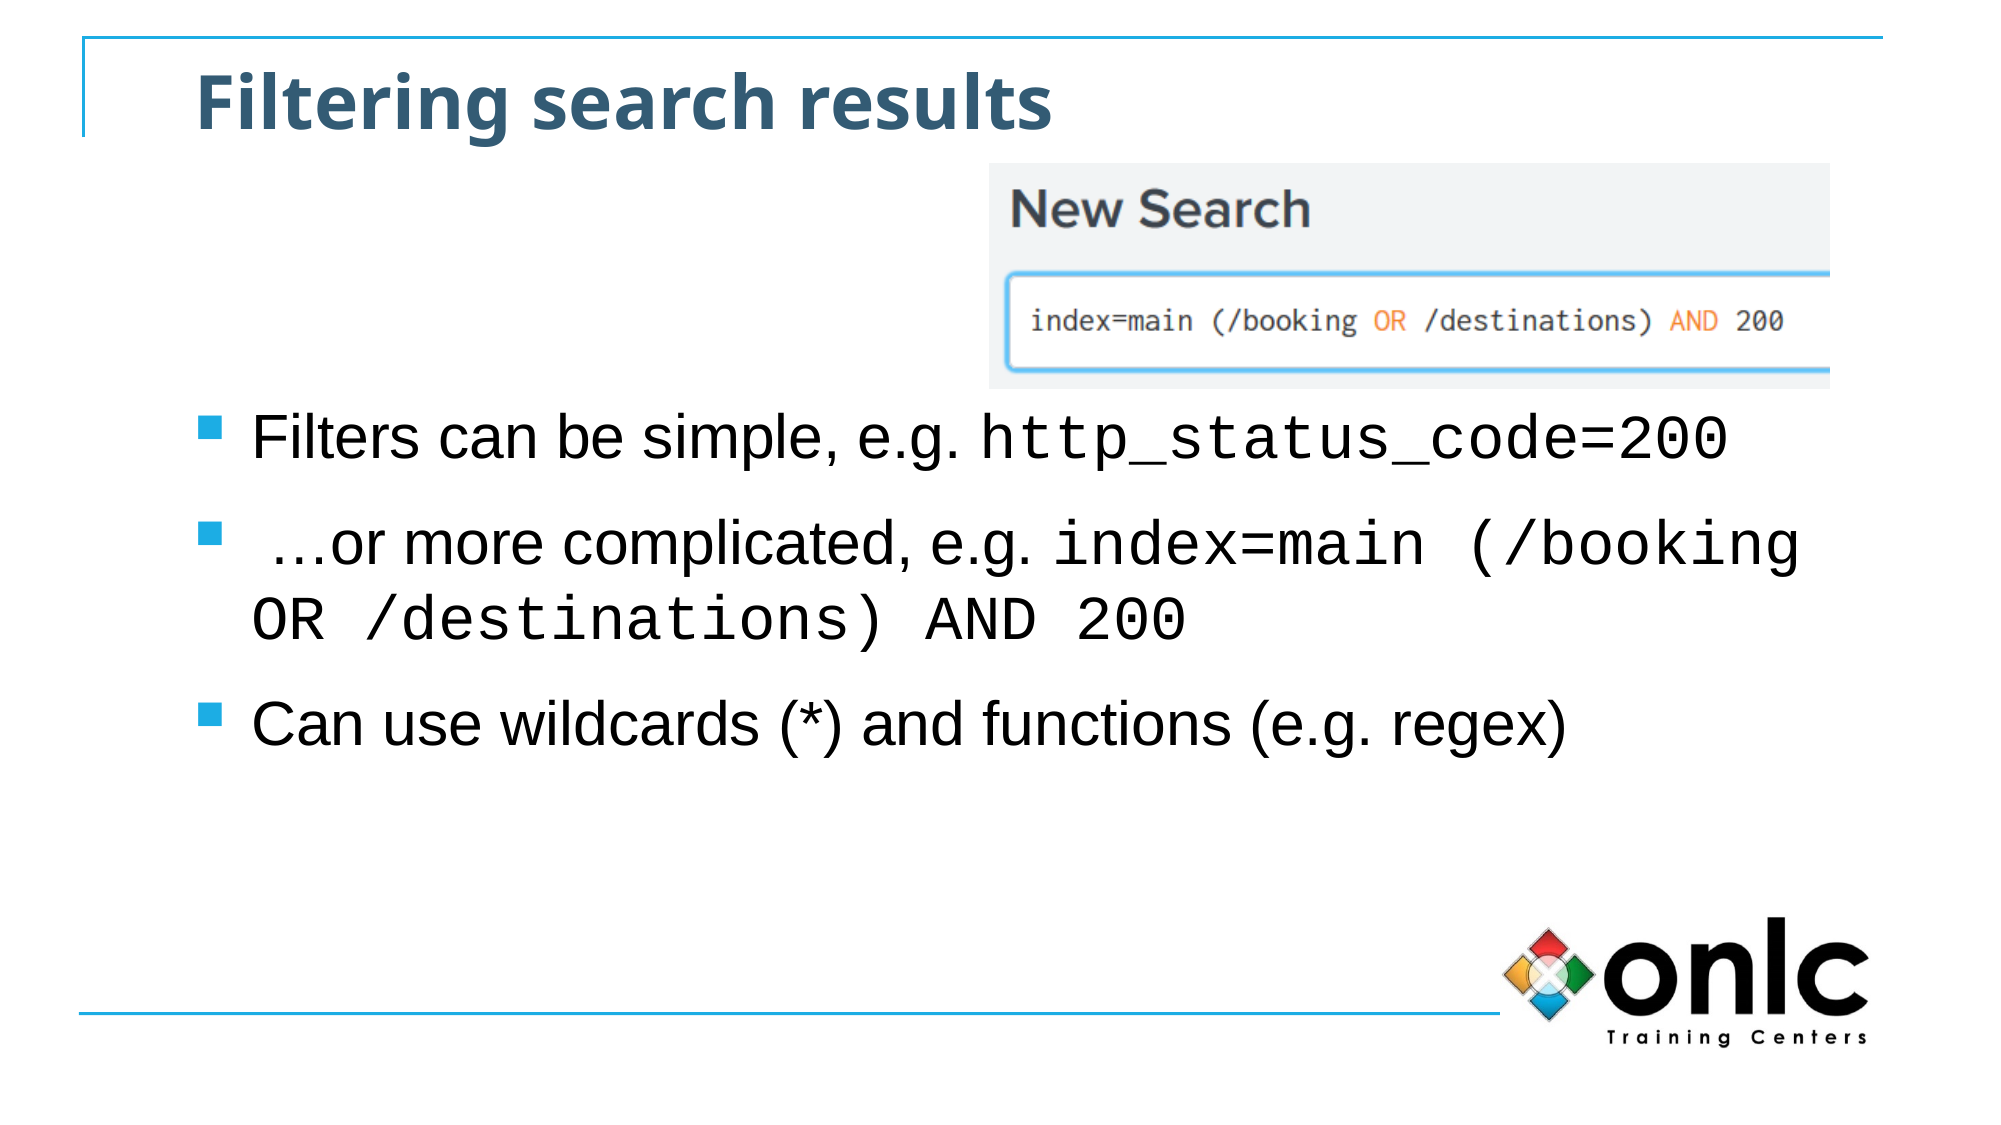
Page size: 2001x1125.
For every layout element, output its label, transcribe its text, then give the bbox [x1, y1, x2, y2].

picture [988, 163, 1831, 389]
picture [1500, 912, 1875, 1059]
list Filters can be simple, e.g. http_status_code=200 …or more complicated, e.g. index=main (/booking OR /destinations) AND 200 Can use wildcards (*) and functions (e.g. regex) [180, 388, 1830, 963]
title Filtering search results [180, 47, 1830, 285]
